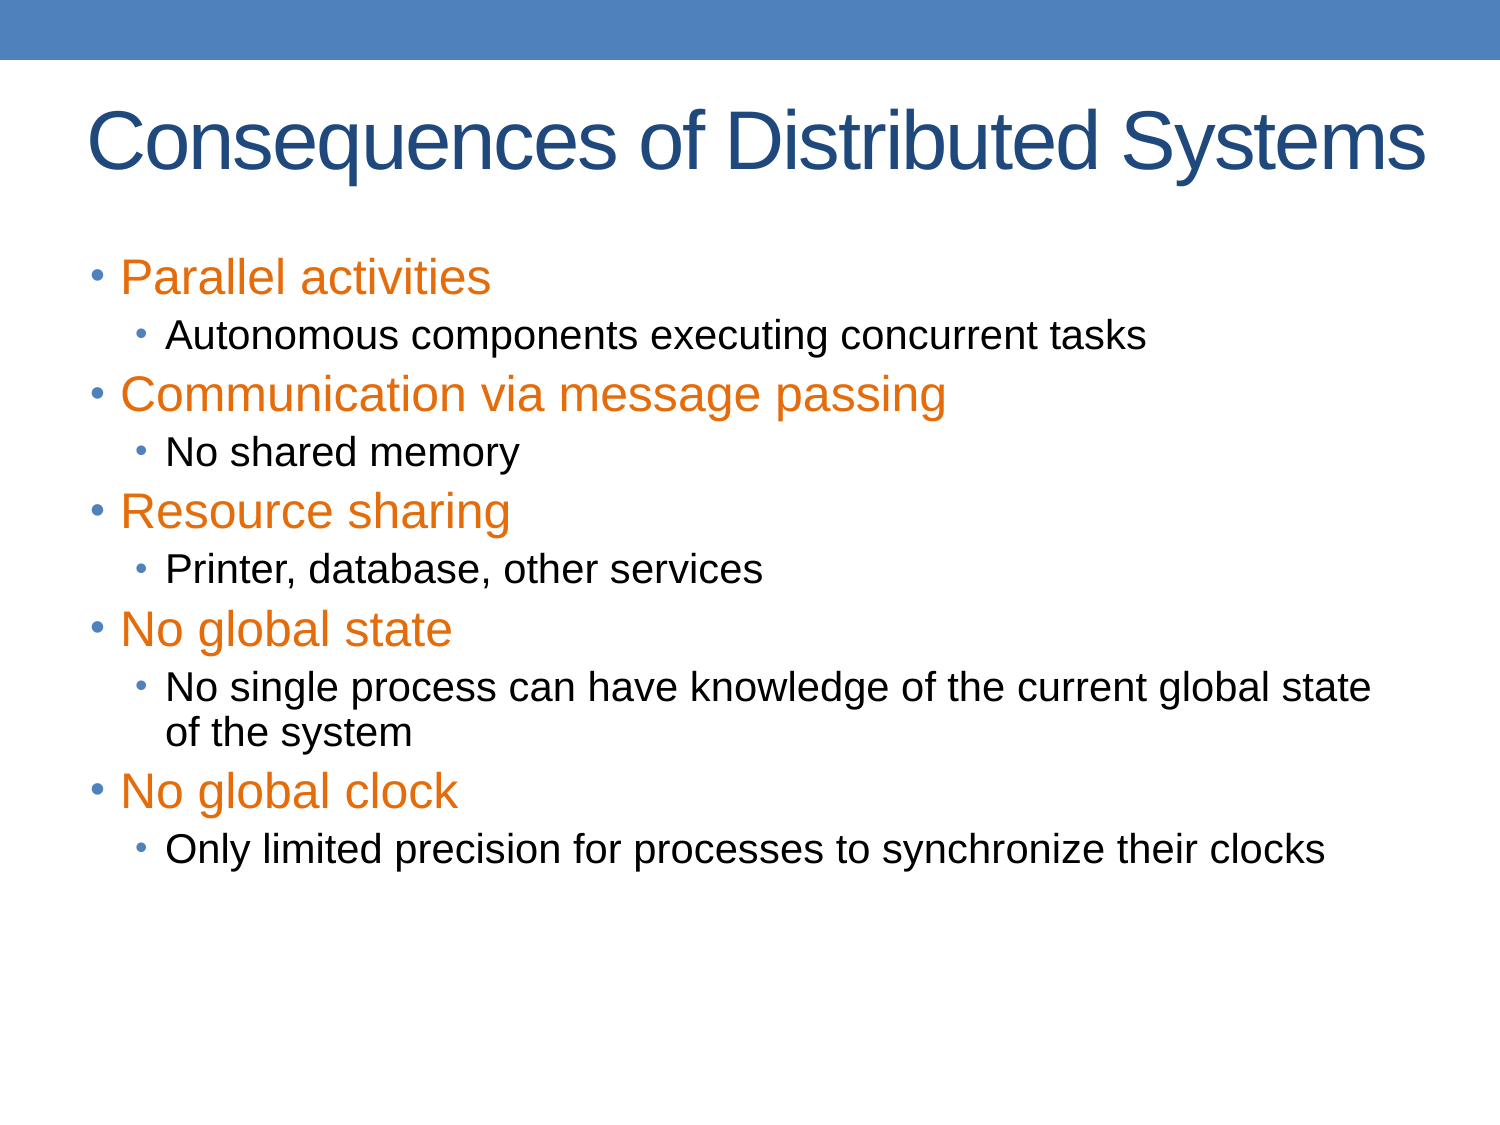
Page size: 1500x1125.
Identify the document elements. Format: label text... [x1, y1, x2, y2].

title Consequences of Distributed Systems [71, 54, 1456, 218]
list Parallel activities Autonomous components executing concurrent tasks Communication via message passing No shared memory Resource sharing Printer, database, other services No global state No single process can have knowledge of the current global state of the system No global clock Only limited precision for processes to synchronize their clocks [75, 243, 1425, 1044]
